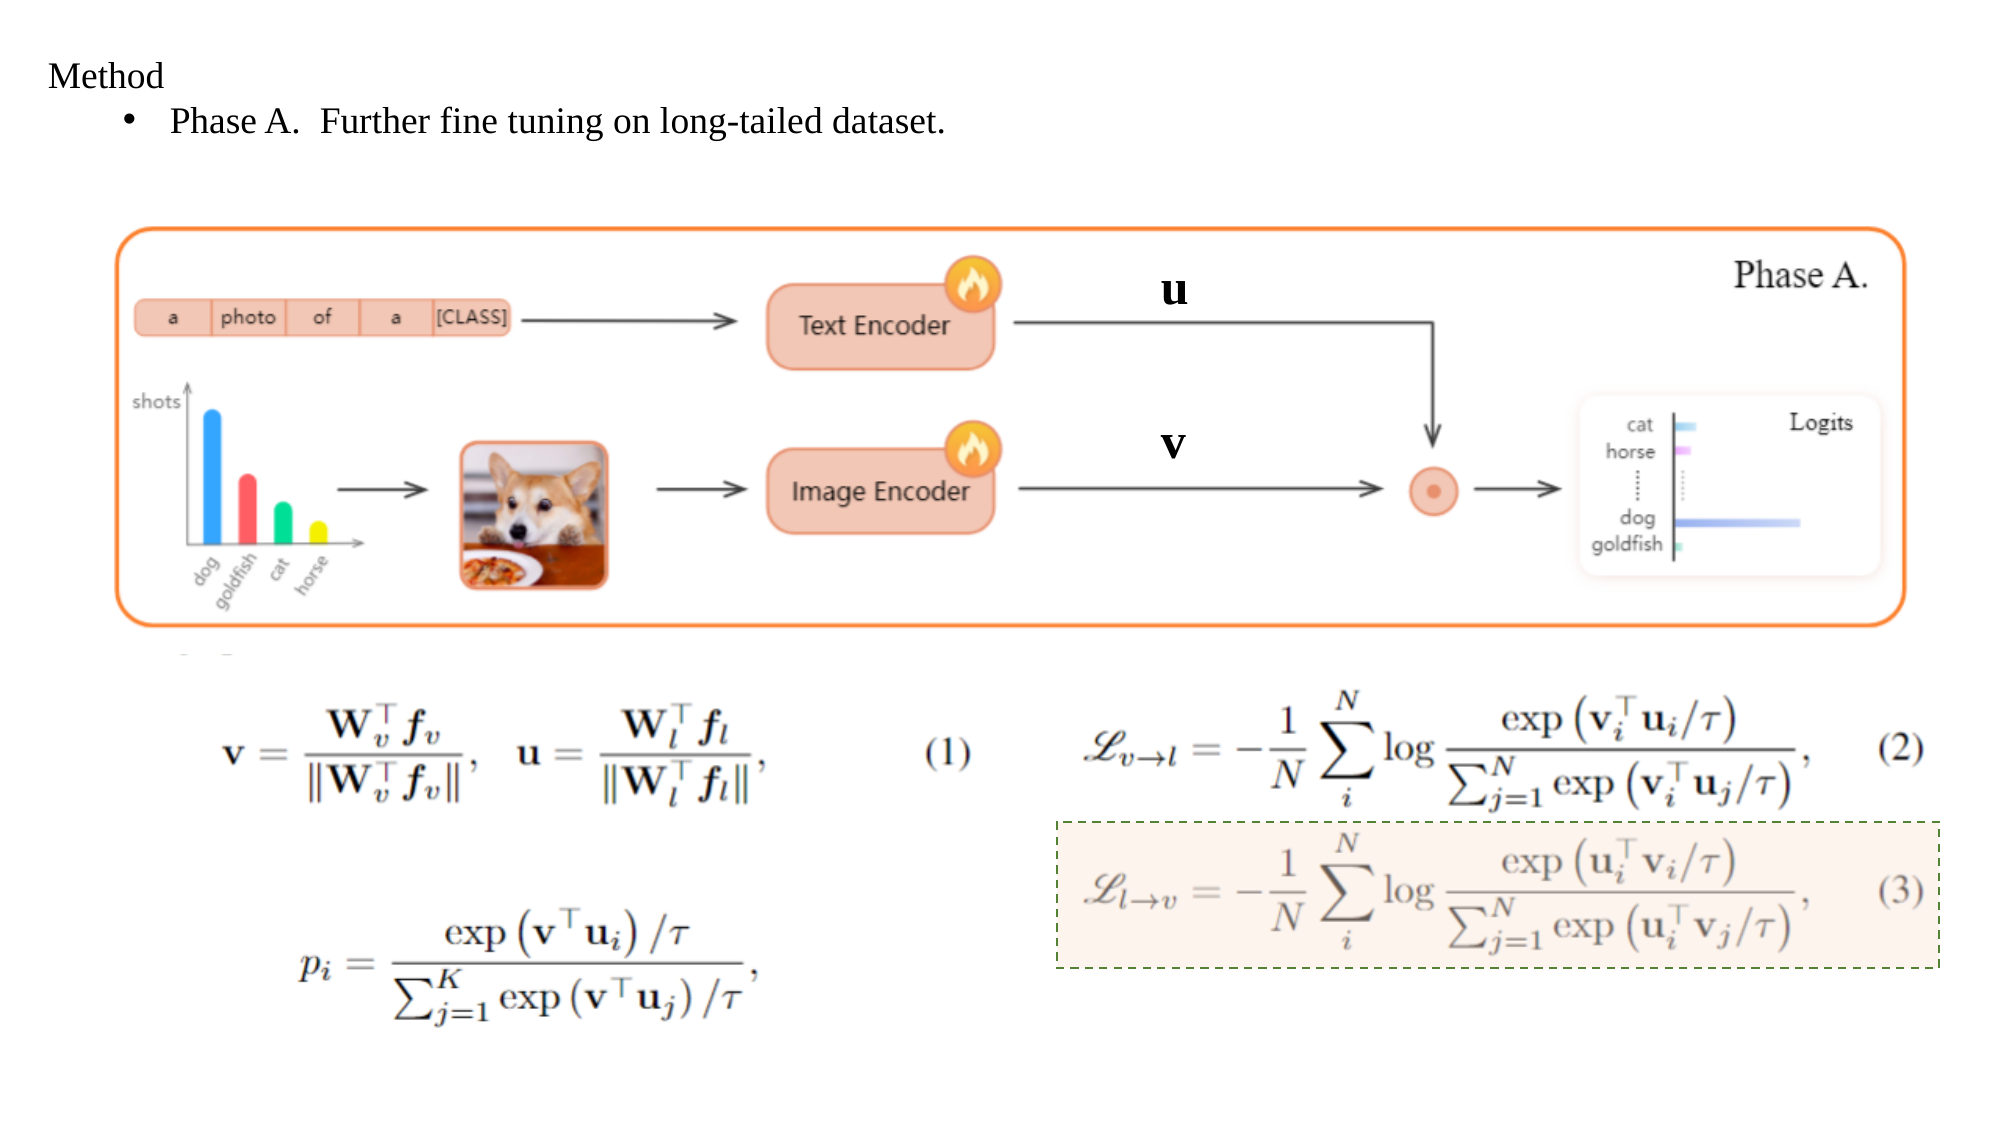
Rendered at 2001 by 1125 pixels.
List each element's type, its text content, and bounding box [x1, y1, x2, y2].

text_box Method Phase A. Further fine tuning on long-tailed dataset. [33, 43, 1582, 149]
picture [77, 211, 1923, 632]
picture [121, 654, 1939, 969]
picture [248, 883, 792, 1053]
